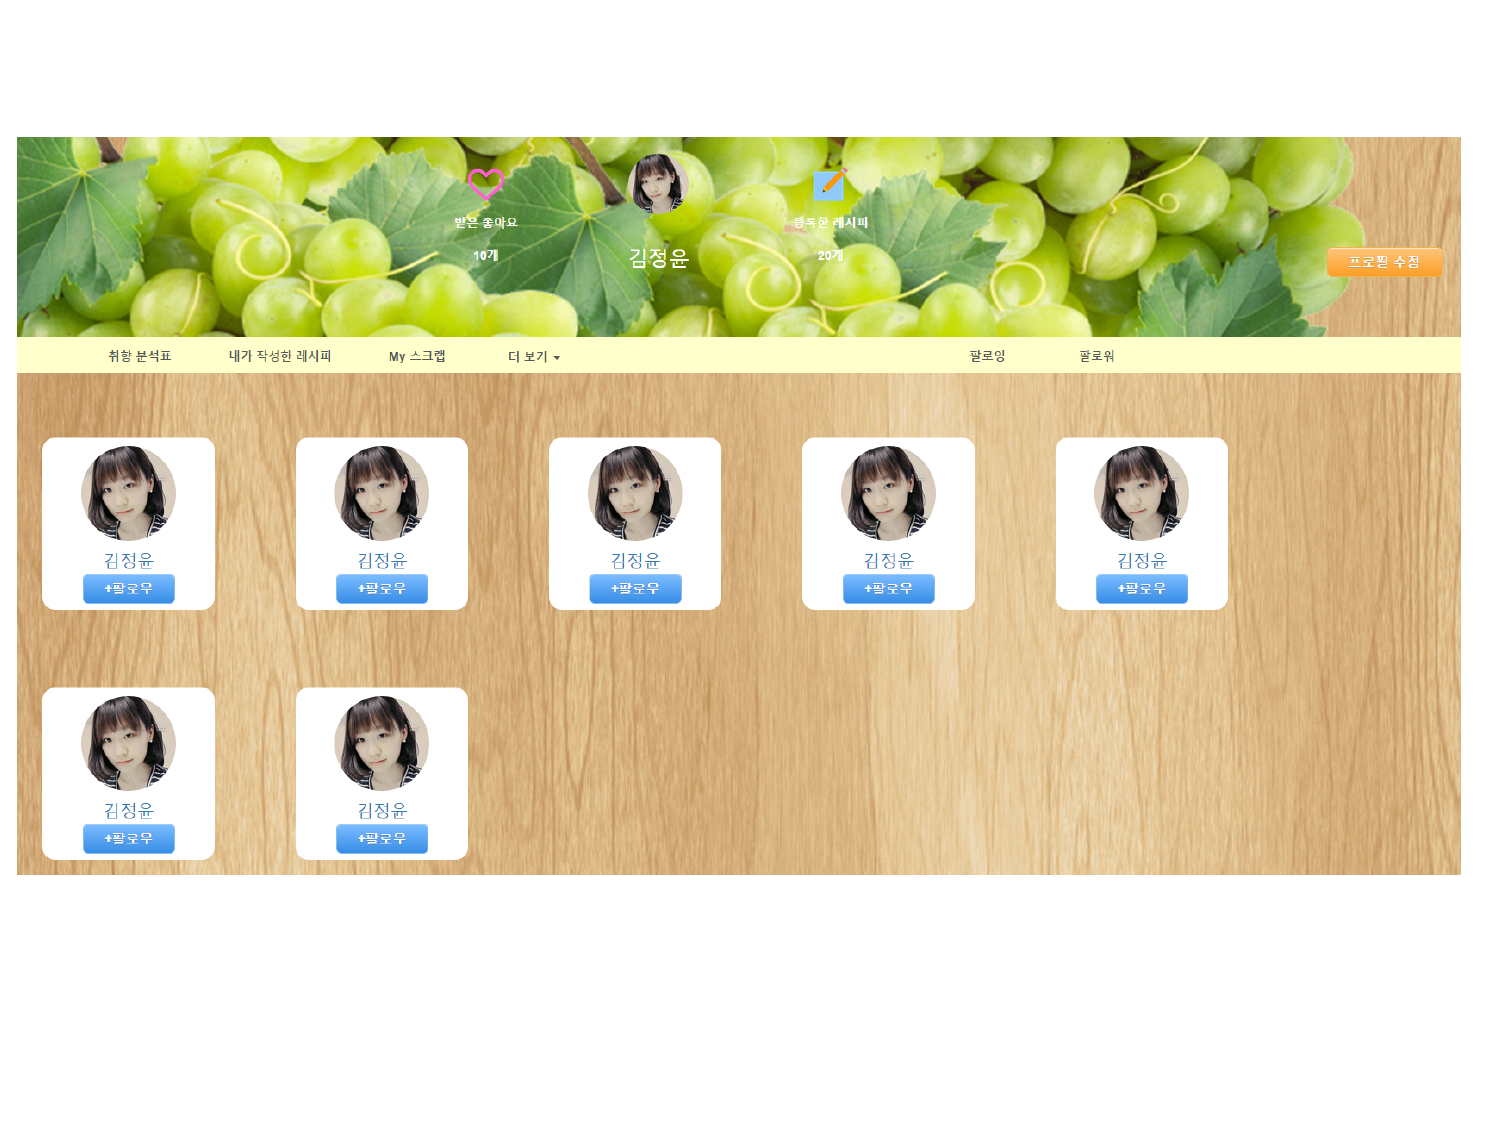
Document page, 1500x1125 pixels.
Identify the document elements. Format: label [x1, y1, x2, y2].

picture [17, 136, 1461, 875]
